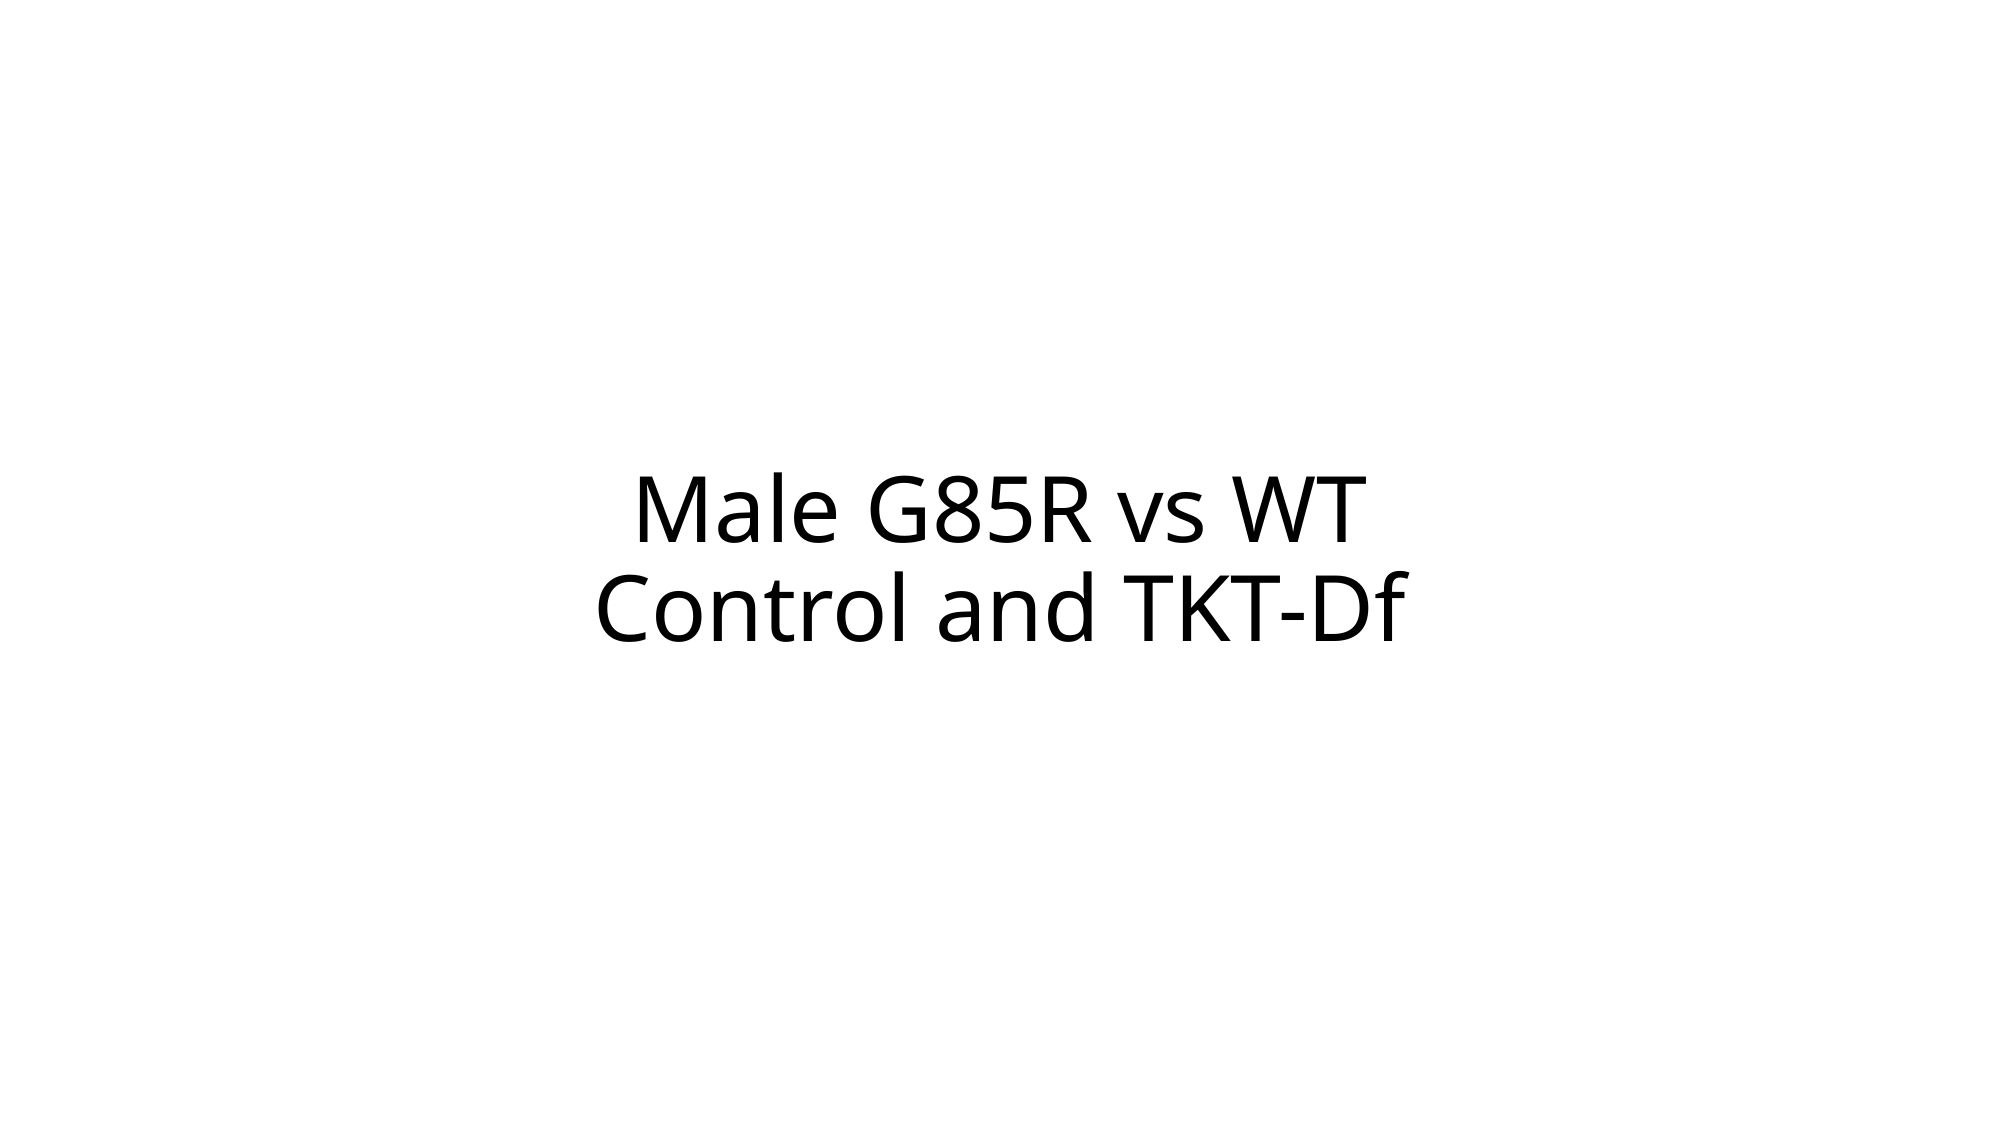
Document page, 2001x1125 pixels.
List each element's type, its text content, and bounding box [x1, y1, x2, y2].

title Male G85R vs WT Control and TKT-Df [137, 453, 1863, 672]
